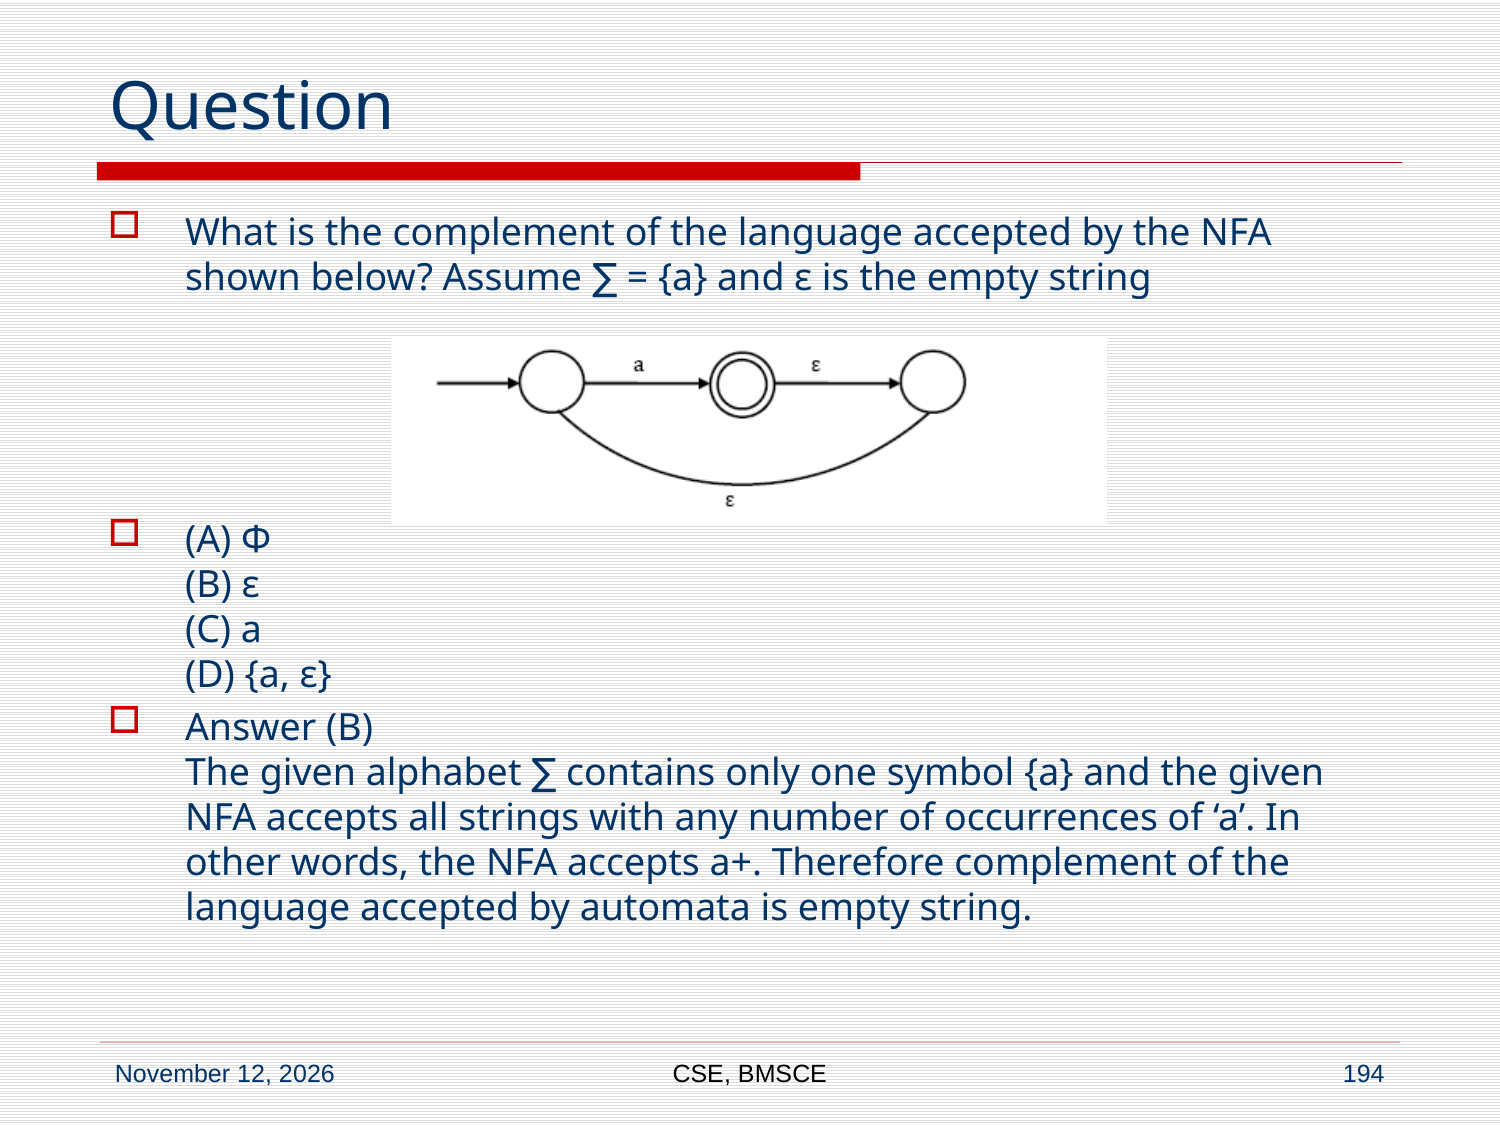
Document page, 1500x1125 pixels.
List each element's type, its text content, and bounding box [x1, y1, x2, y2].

picture [391, 337, 1108, 524]
slide_number 194 [1074, 1049, 1401, 1103]
list What is the complement of the language accepted by the NFA shown below? Assume ∑ = {a} and ε is the empty string (A) Φ (B) ε (C) a (D) {a, ε} Answer (B) The given alphabet ∑ contains only one symbol {a} and the given NFA accepts all strings with any number of occurrences of ‘a’. In other words, the NFA accepts a+. Therefore complement of the language accepted by automata is empty string. [92, 200, 1406, 1025]
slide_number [99, 1049, 426, 1103]
title Question [94, 24, 1407, 150]
footer CSE, BMSCE [512, 1049, 988, 1103]
